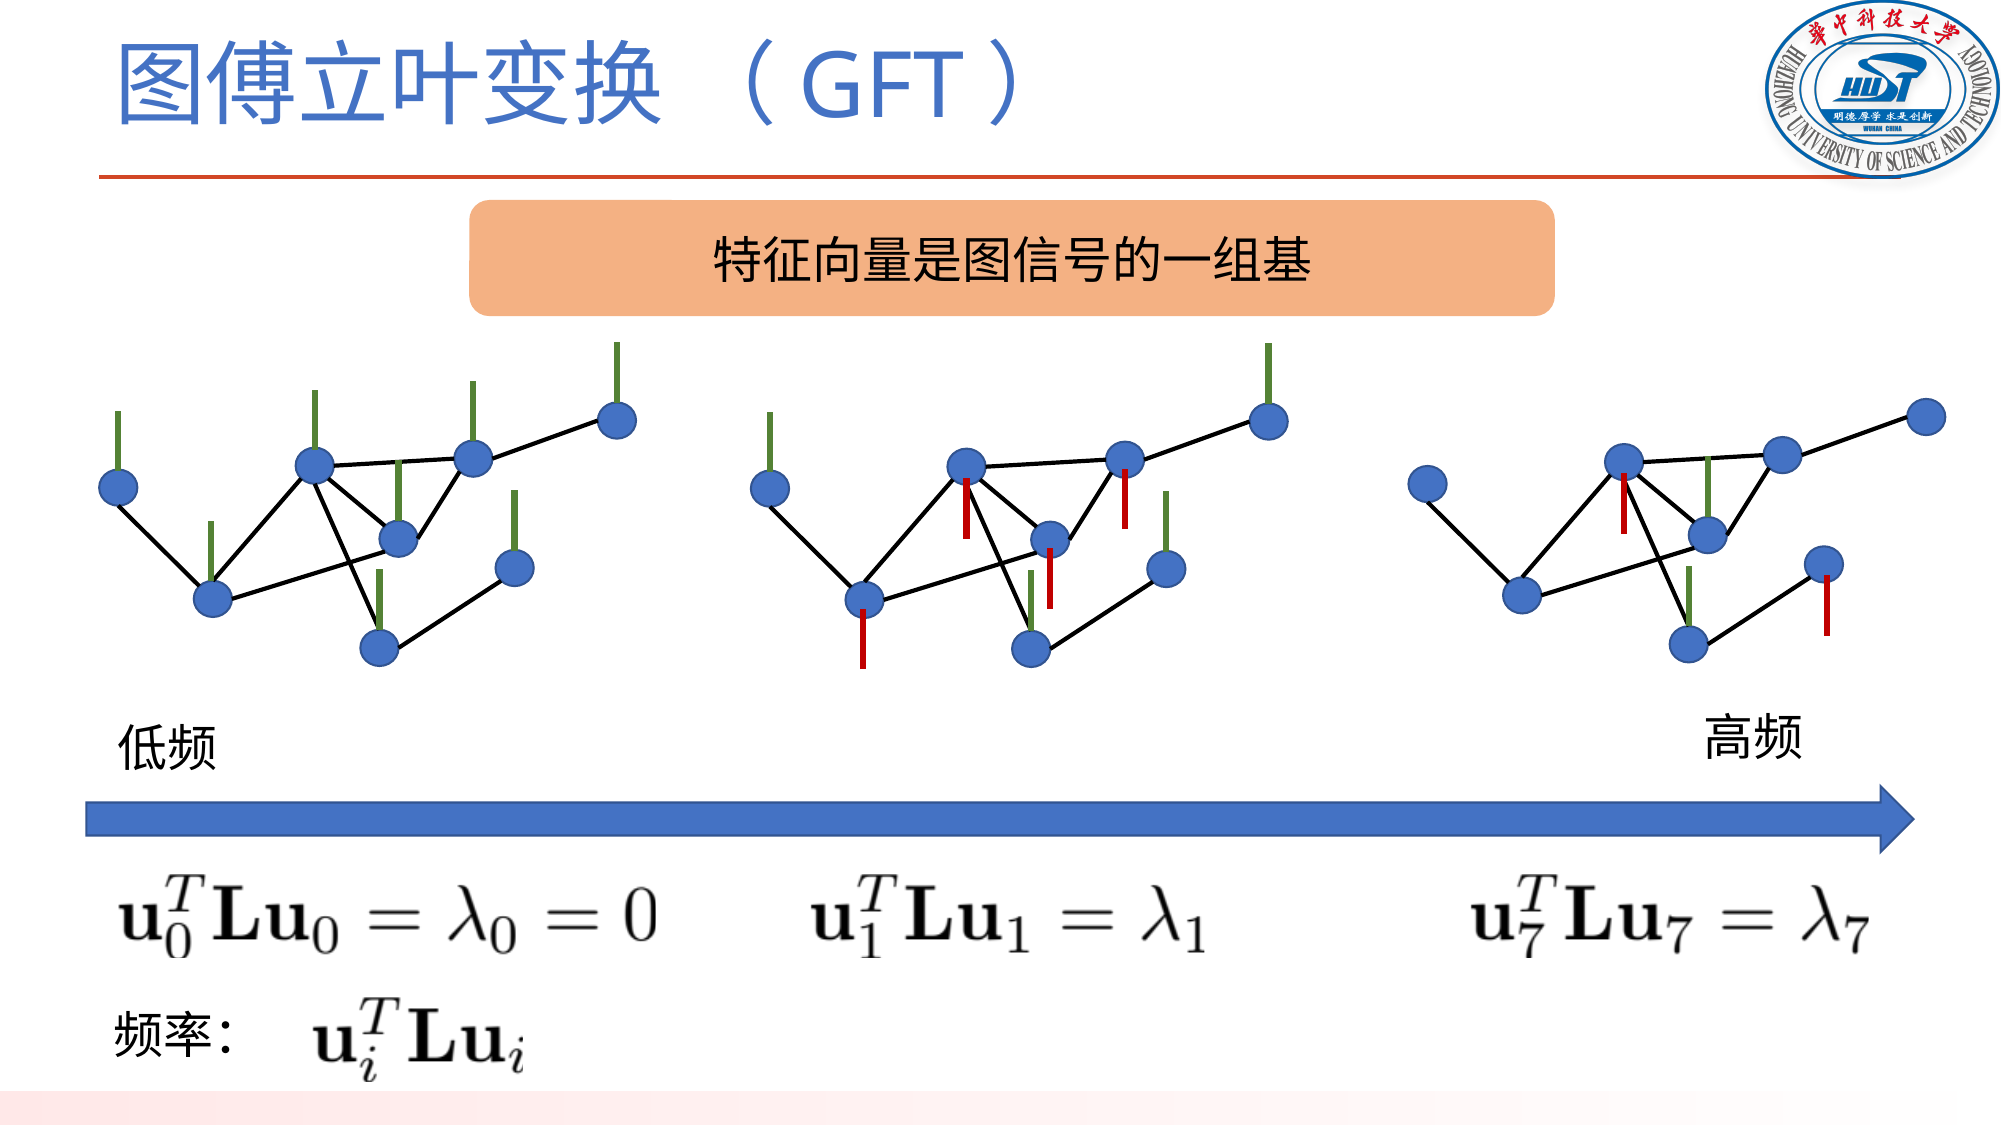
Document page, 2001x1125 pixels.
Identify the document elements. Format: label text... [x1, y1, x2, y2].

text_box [1801, 416, 1908, 456]
picture [1470, 874, 1869, 958]
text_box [864, 479, 953, 582]
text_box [1643, 455, 1764, 463]
text_box 低频 [103, 709, 302, 784]
text_box [1407, 464, 1448, 503]
text_box [1906, 397, 1947, 437]
text_box [1146, 550, 1187, 589]
text_box [1502, 576, 1542, 615]
text_box [1032, 520, 1071, 559]
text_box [1707, 577, 1811, 645]
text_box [1032, 552, 1037, 600]
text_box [966, 484, 1032, 631]
text_box 频率： [99, 996, 312, 1072]
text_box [1143, 421, 1250, 460]
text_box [1624, 480, 1689, 627]
text_box [1011, 630, 1052, 669]
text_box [769, 506, 852, 588]
picture [118, 874, 656, 958]
picture [810, 874, 1205, 958]
text_box 高频 [1688, 697, 1887, 773]
text_box [1762, 435, 1803, 475]
text_box [1603, 442, 1644, 481]
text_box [1726, 467, 1770, 536]
text_box [844, 581, 885, 619]
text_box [979, 479, 1037, 527]
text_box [1050, 581, 1153, 649]
picture [1765, 0, 2000, 179]
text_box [99, 342, 636, 666]
text_box [1803, 545, 1845, 584]
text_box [1689, 547, 1695, 596]
title 图傅立叶变换 （GFT） [99, 0, 1825, 177]
picture [312, 996, 523, 1082]
text_box [85, 783, 1916, 855]
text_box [1541, 547, 1624, 596]
text_box [1105, 440, 1145, 479]
text_box 特征向量是图信号的一组基 [469, 199, 1555, 317]
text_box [1427, 502, 1509, 583]
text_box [1069, 472, 1112, 540]
text_box [1689, 516, 1728, 555]
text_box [1637, 474, 1695, 523]
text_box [883, 552, 966, 600]
text_box [1668, 625, 1709, 664]
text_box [985, 459, 1106, 467]
text_box [1248, 402, 1289, 441]
text_box [946, 447, 987, 486]
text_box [1522, 474, 1611, 578]
text_box [749, 469, 791, 508]
